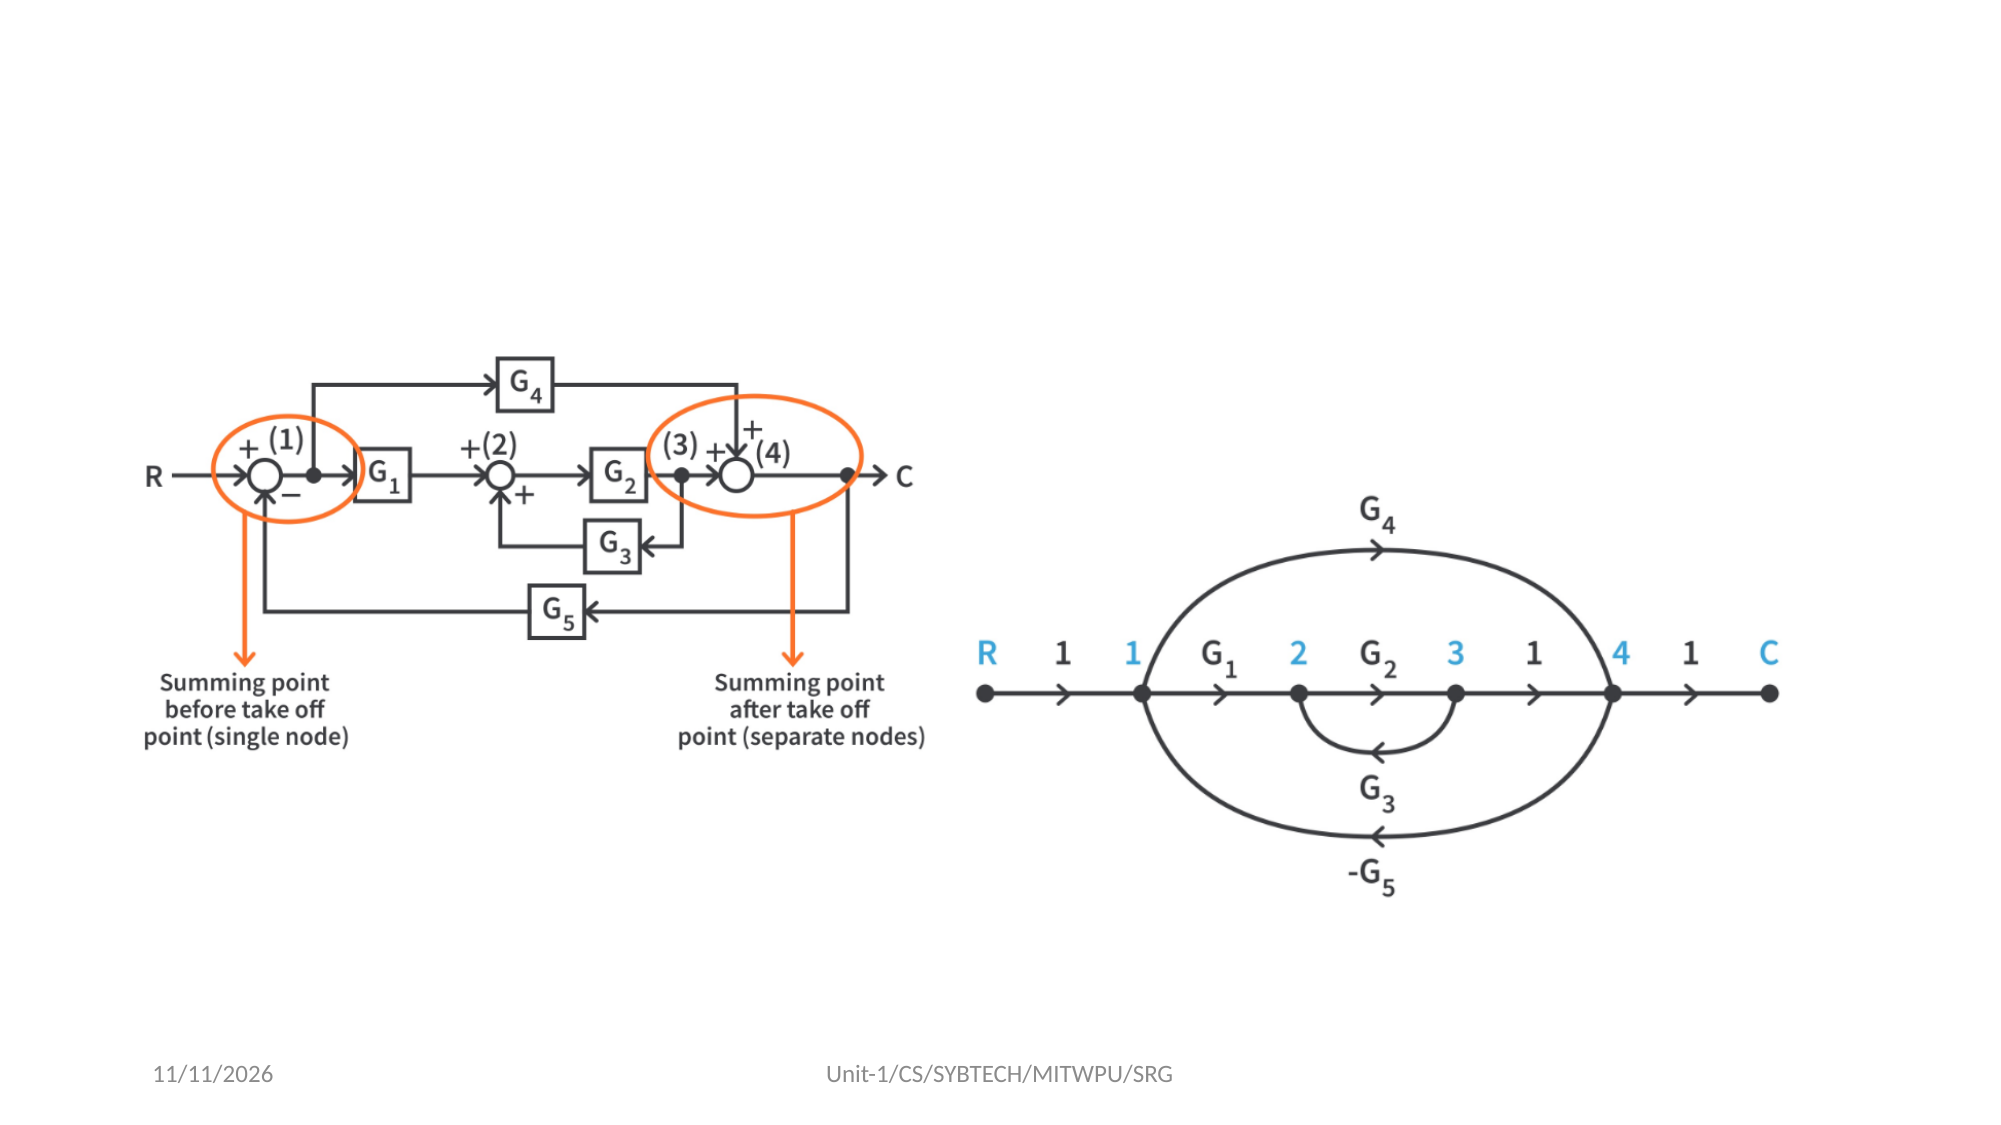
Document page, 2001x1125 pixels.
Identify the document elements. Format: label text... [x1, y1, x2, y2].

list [892, 454, 1863, 916]
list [66, 318, 974, 780]
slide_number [137, 1042, 588, 1103]
footer Unit-1/CS/SYBTECH/MITWPU/SRG [662, 1042, 1338, 1103]
